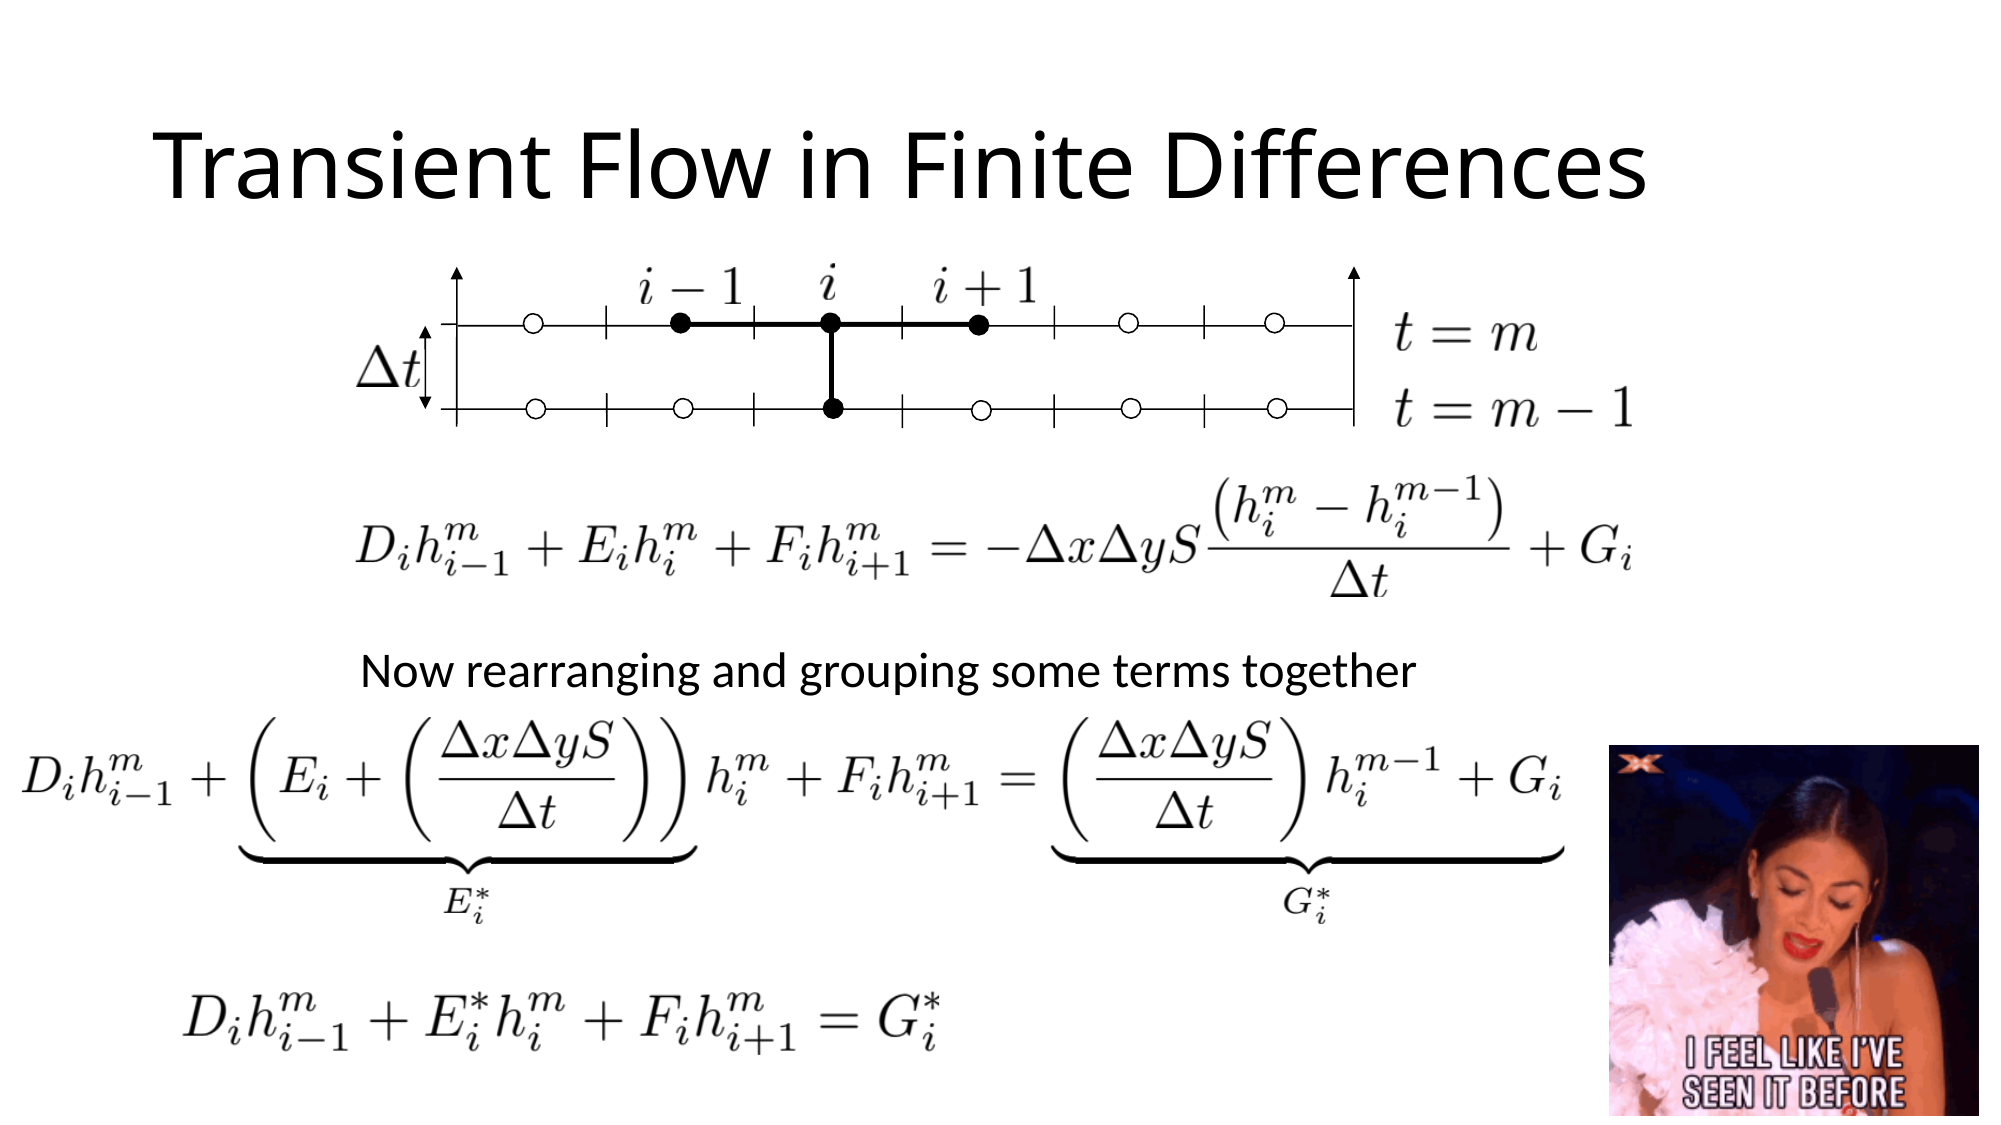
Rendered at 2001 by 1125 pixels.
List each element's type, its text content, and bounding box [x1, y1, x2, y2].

text_box [450, 266, 463, 324]
title Transient Flow in Finite Differences [137, 59, 1863, 278]
picture [1394, 312, 1537, 350]
text_box [1267, 398, 1287, 419]
text_box [419, 325, 432, 410]
text_box [832, 325, 840, 333]
picture [355, 474, 1631, 598]
text_box [523, 313, 544, 334]
text_box [1121, 398, 1141, 419]
text_box [670, 313, 691, 333]
text_box [971, 400, 992, 421]
text_box [823, 398, 844, 419]
picture [181, 991, 940, 1055]
picture [639, 266, 741, 304]
text_box [1347, 266, 1361, 427]
text_box [821, 325, 831, 333]
picture [934, 265, 1036, 306]
picture [1609, 745, 1979, 1116]
text_box [526, 399, 546, 419]
picture [819, 262, 836, 300]
text_box [969, 315, 989, 335]
picture [355, 344, 421, 387]
picture [21, 716, 1565, 924]
picture [1395, 385, 1632, 427]
text_box [820, 313, 841, 324]
text_box Now rearranging and grouping some terms together [345, 630, 1445, 706]
text_box [673, 398, 694, 419]
text_box [1264, 313, 1285, 333]
text_box [1118, 313, 1139, 333]
